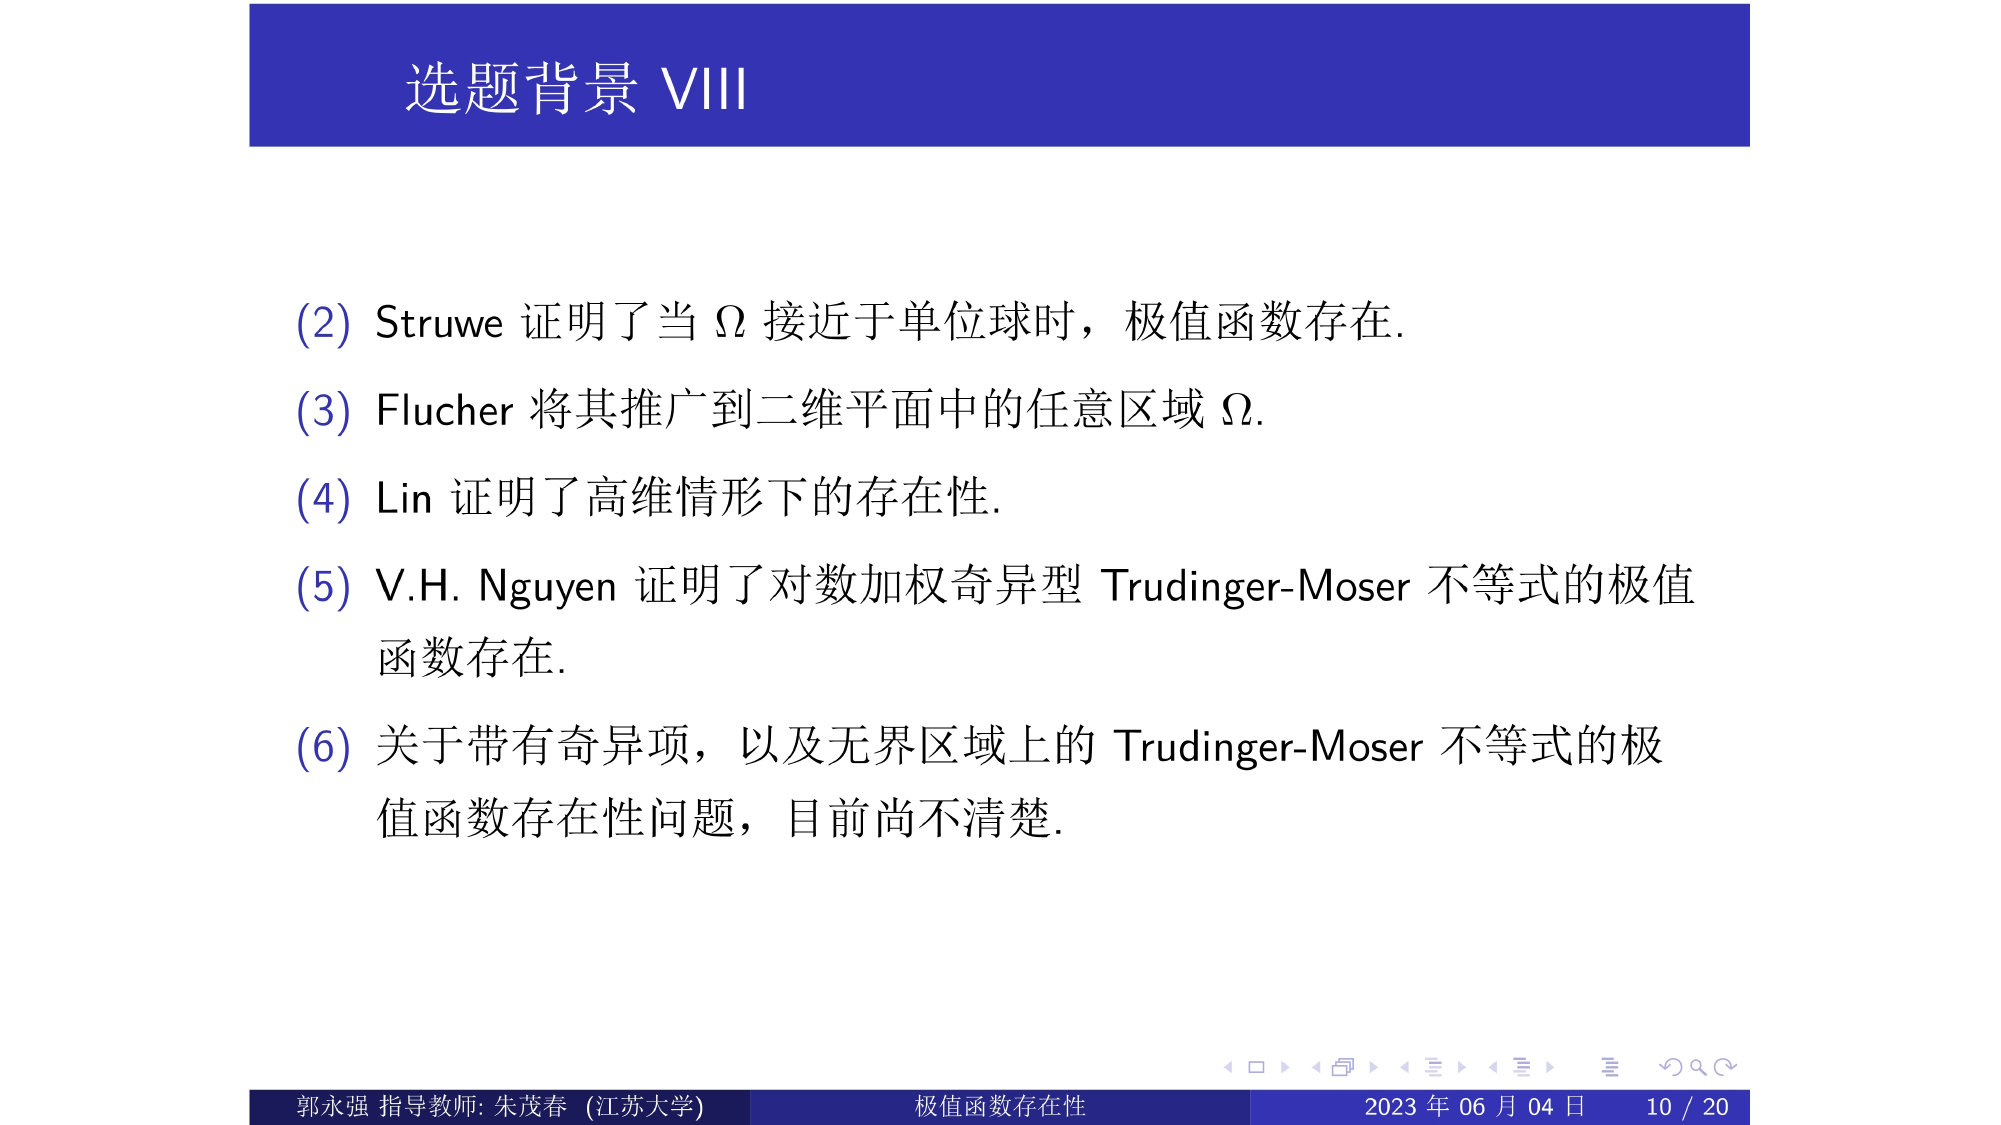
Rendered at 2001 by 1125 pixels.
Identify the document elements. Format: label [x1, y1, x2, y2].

picture [249, 0, 1750, 1125]
